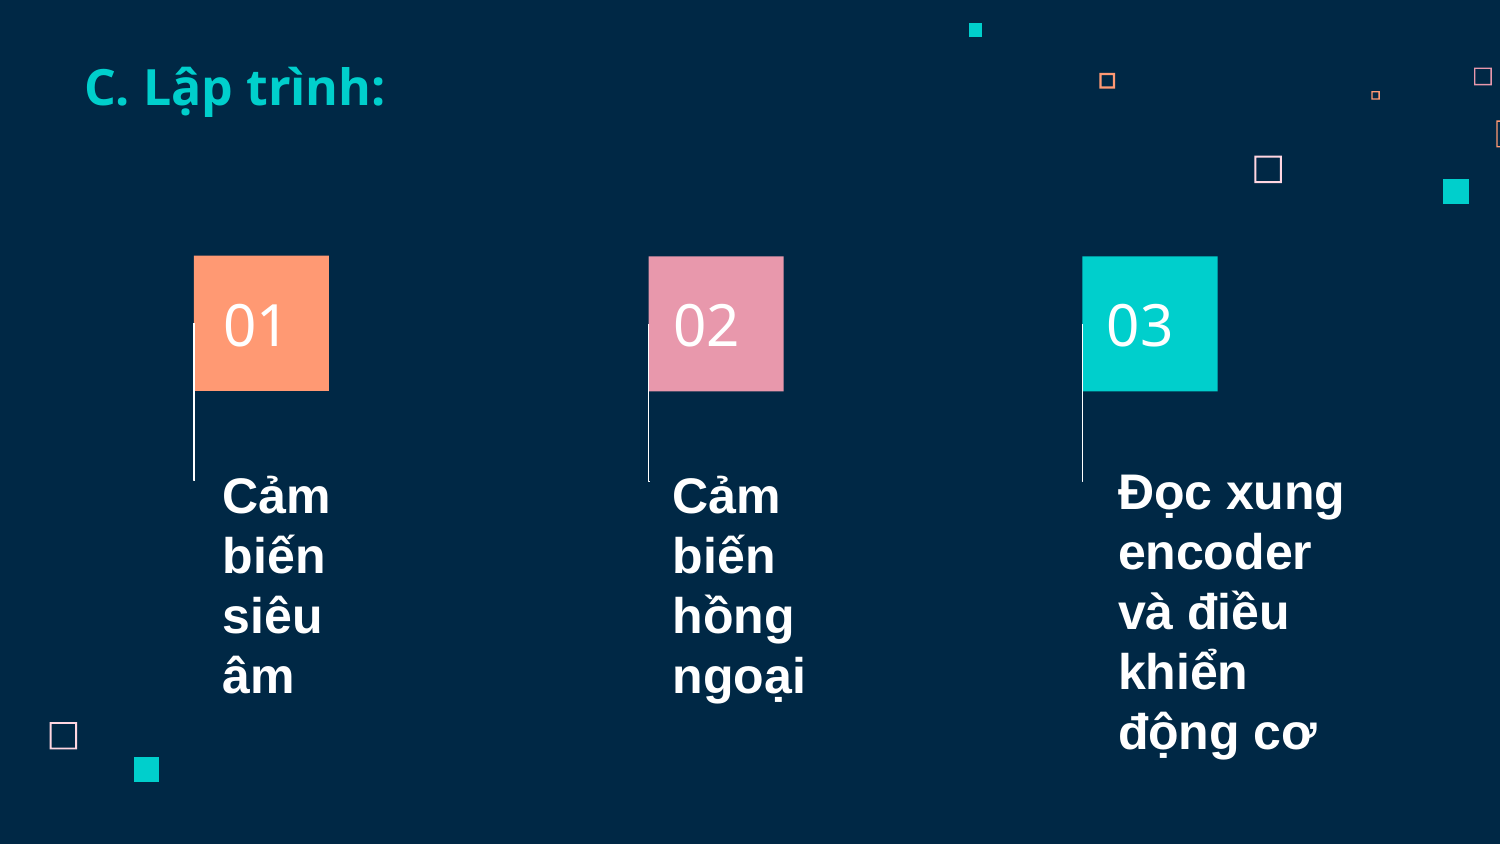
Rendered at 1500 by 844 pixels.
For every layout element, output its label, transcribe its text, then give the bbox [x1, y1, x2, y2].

text_box [1082, 256, 1218, 392]
text_box 03 [1091, 275, 1380, 371]
text_box C. Lập trình: [69, 67, 1348, 165]
text_box Cảm biến siêu âm [208, 455, 392, 711]
text_box Cảm biến hồng ngoại [658, 455, 842, 711]
text_box [648, 256, 784, 392]
text_box [193, 255, 329, 391]
text_box Đọc xung encoder và điều khiển động cơ [1103, 452, 1391, 767]
text_box 01 [208, 275, 496, 371]
text_box 02 [658, 275, 946, 371]
